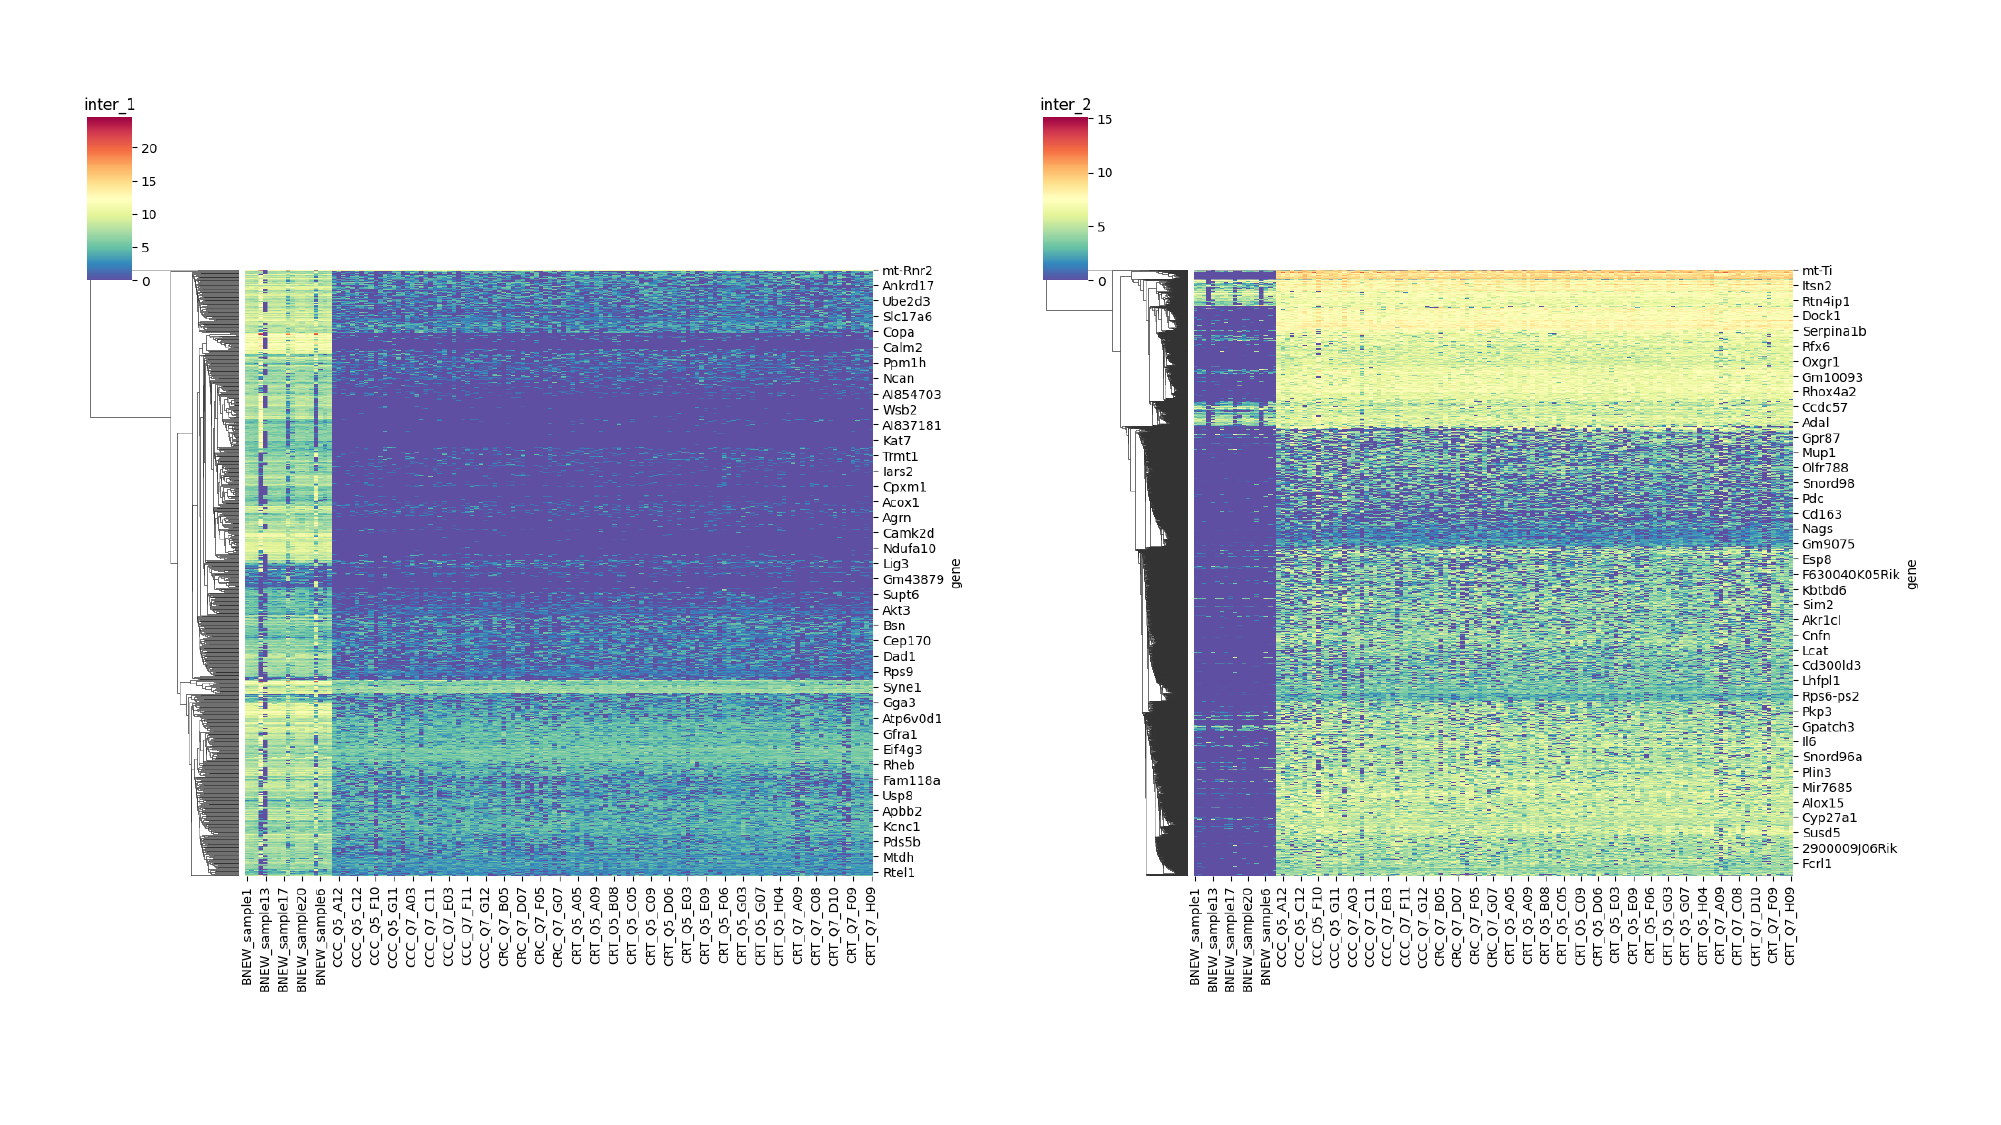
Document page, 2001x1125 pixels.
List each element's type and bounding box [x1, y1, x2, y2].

picture [1029, 88, 1927, 1000]
picture [73, 88, 970, 1000]
